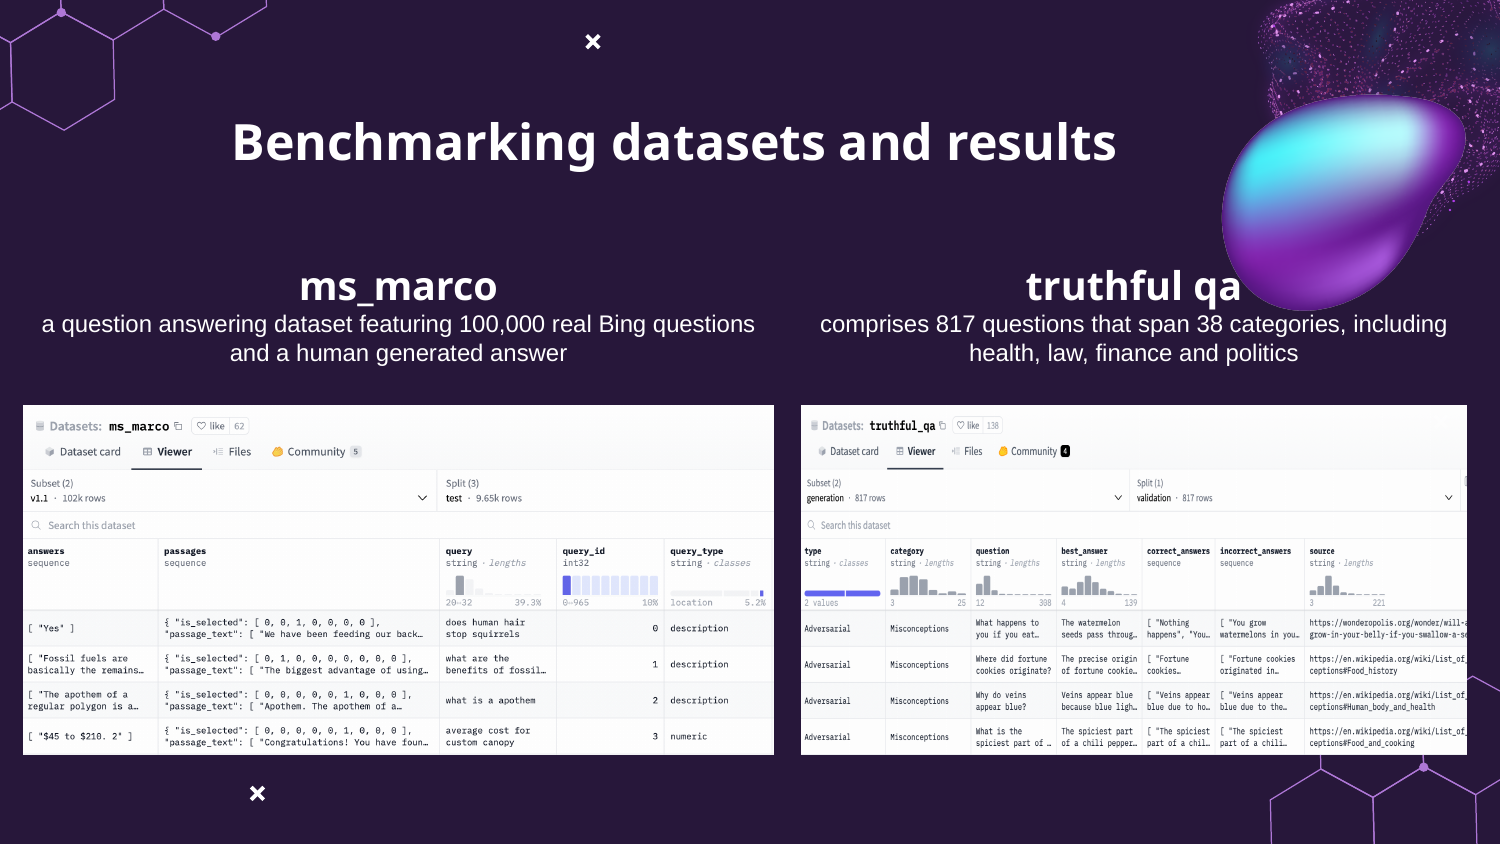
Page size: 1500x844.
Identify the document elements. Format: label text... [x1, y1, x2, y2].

picture [23, 405, 774, 755]
text_box Benchmarking datasets and results [216, 102, 1220, 187]
picture [800, 405, 1468, 755]
text_box truthful qa comprises 817 questions that span 38 categories, including health, law, finance and politics [801, 246, 1467, 389]
text_box ms_marco a question answering dataset featuring 100,000 real Bing questions and a human generated answer [23, 246, 774, 347]
picture [1187, 0, 1500, 317]
